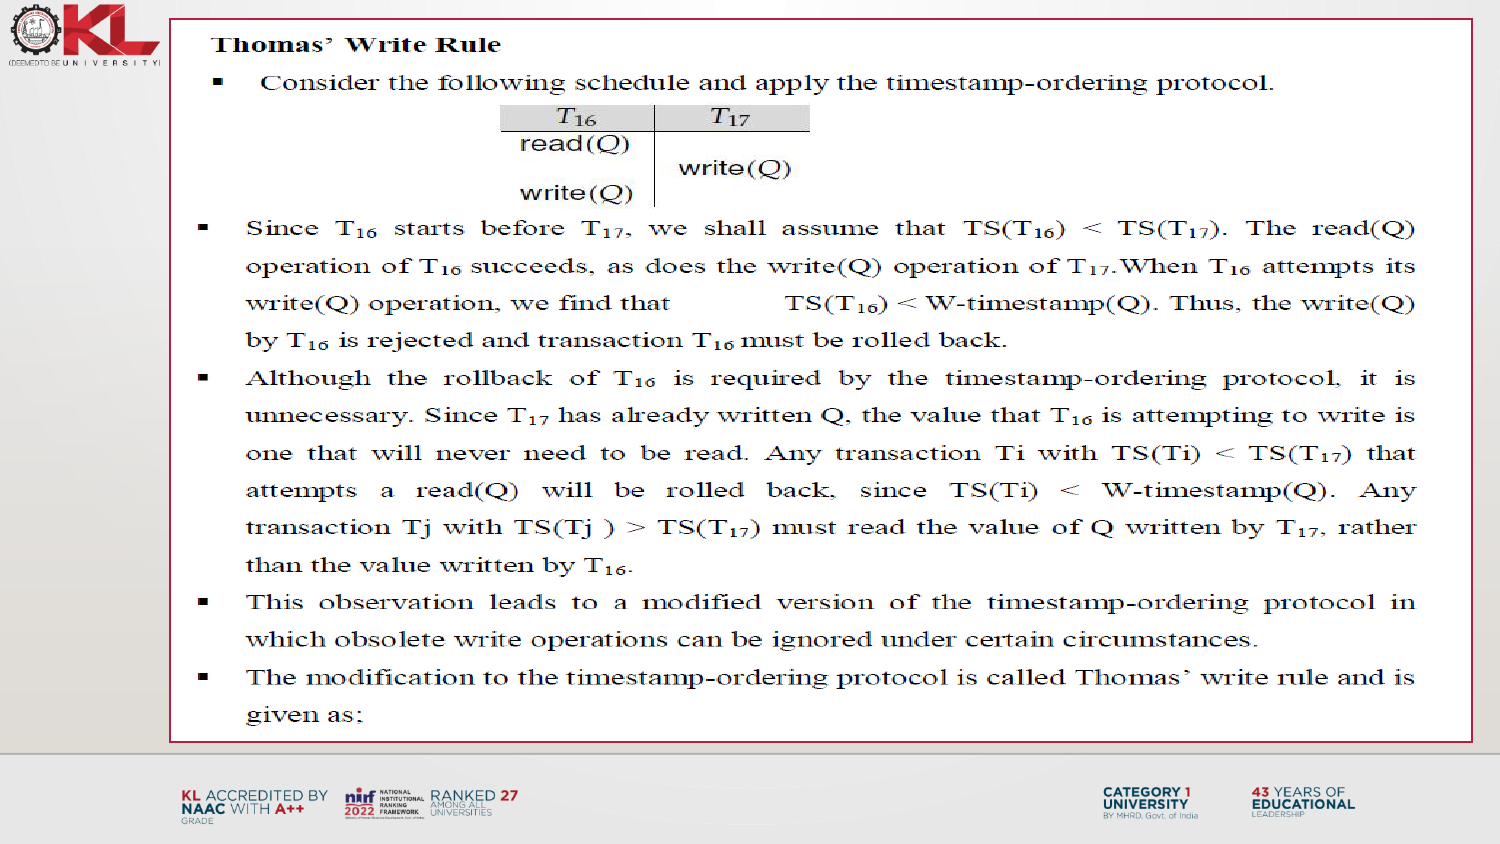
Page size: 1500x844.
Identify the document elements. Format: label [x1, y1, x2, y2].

picture [171, 20, 1471, 741]
picture [9, 4, 160, 66]
picture [1085, 784, 1360, 826]
picture [178, 784, 537, 828]
